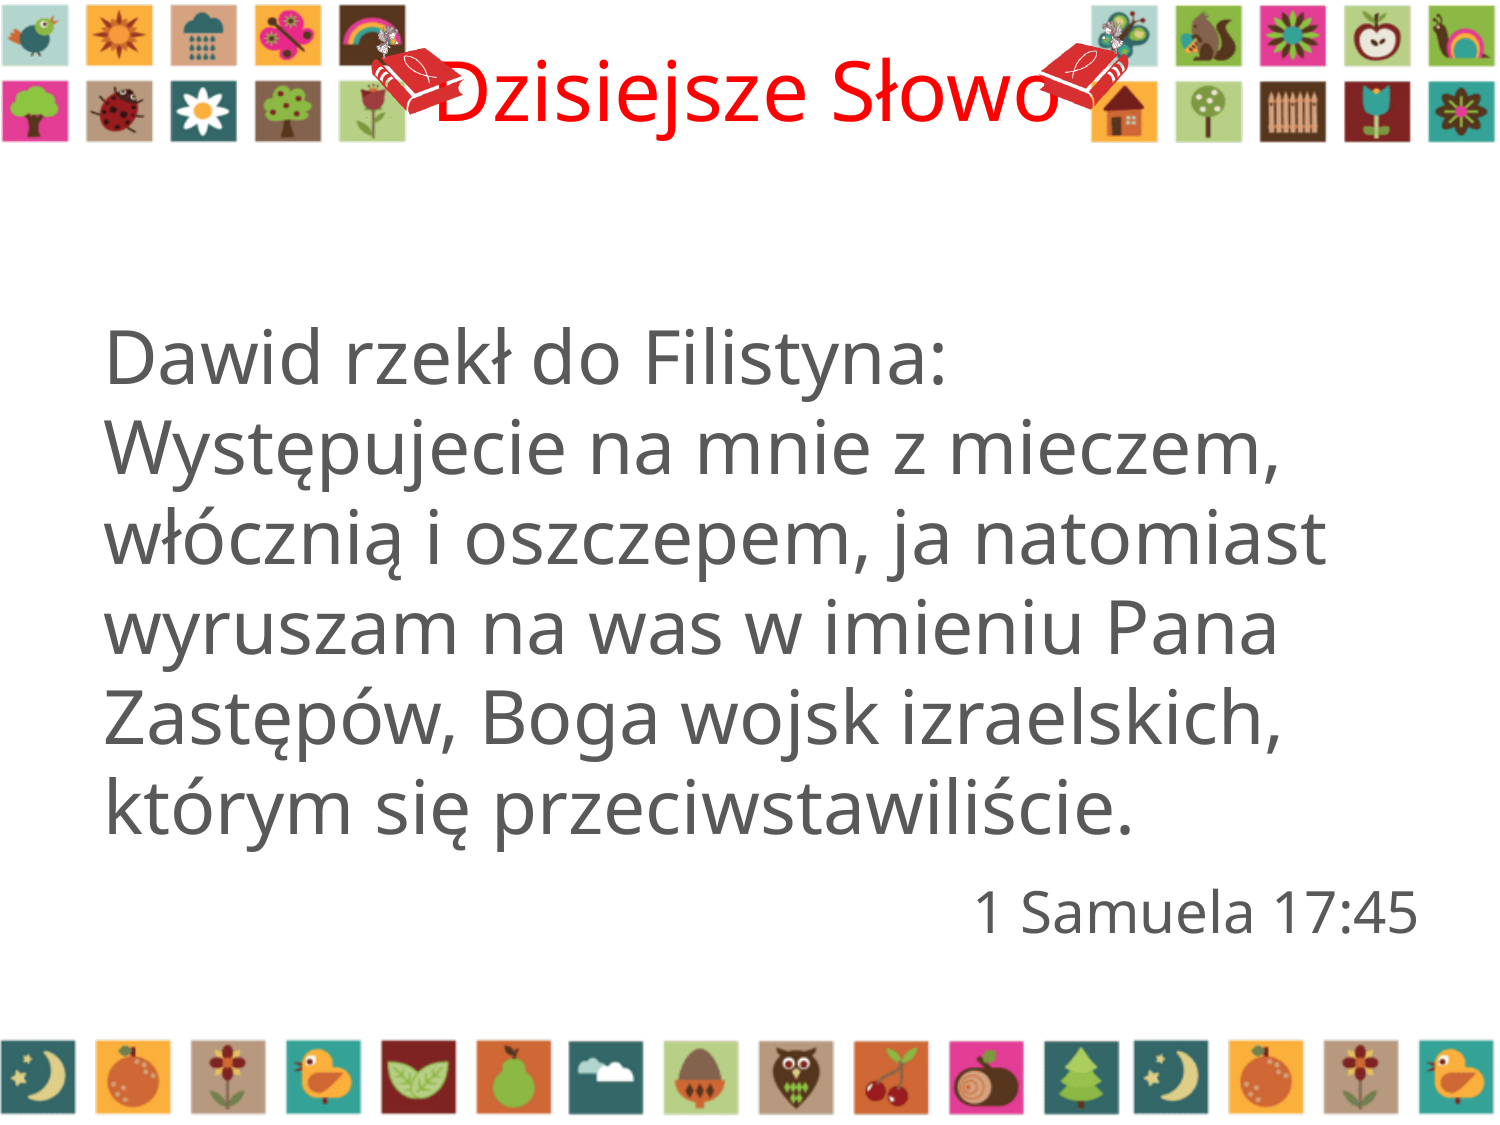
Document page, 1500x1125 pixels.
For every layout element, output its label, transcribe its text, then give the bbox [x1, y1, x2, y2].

text_box 1 Samuela 17:45 [803, 868, 1435, 953]
text_box Dzisiejsze Słowo [425, 30, 1078, 146]
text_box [0, 1028, 1500, 1118]
text_box Dawid rzekł do Filistyna: Występujecie na mnie z mieczem, włócznią i oszczepem, ja natomiast wyruszam na was w imieniu Pana Zastępów, Boga wojsk izraelskich, którym się przeciwstawiliście. [88, 302, 1436, 948]
picture [1007, 3, 1500, 150]
picture [0, 3, 496, 150]
